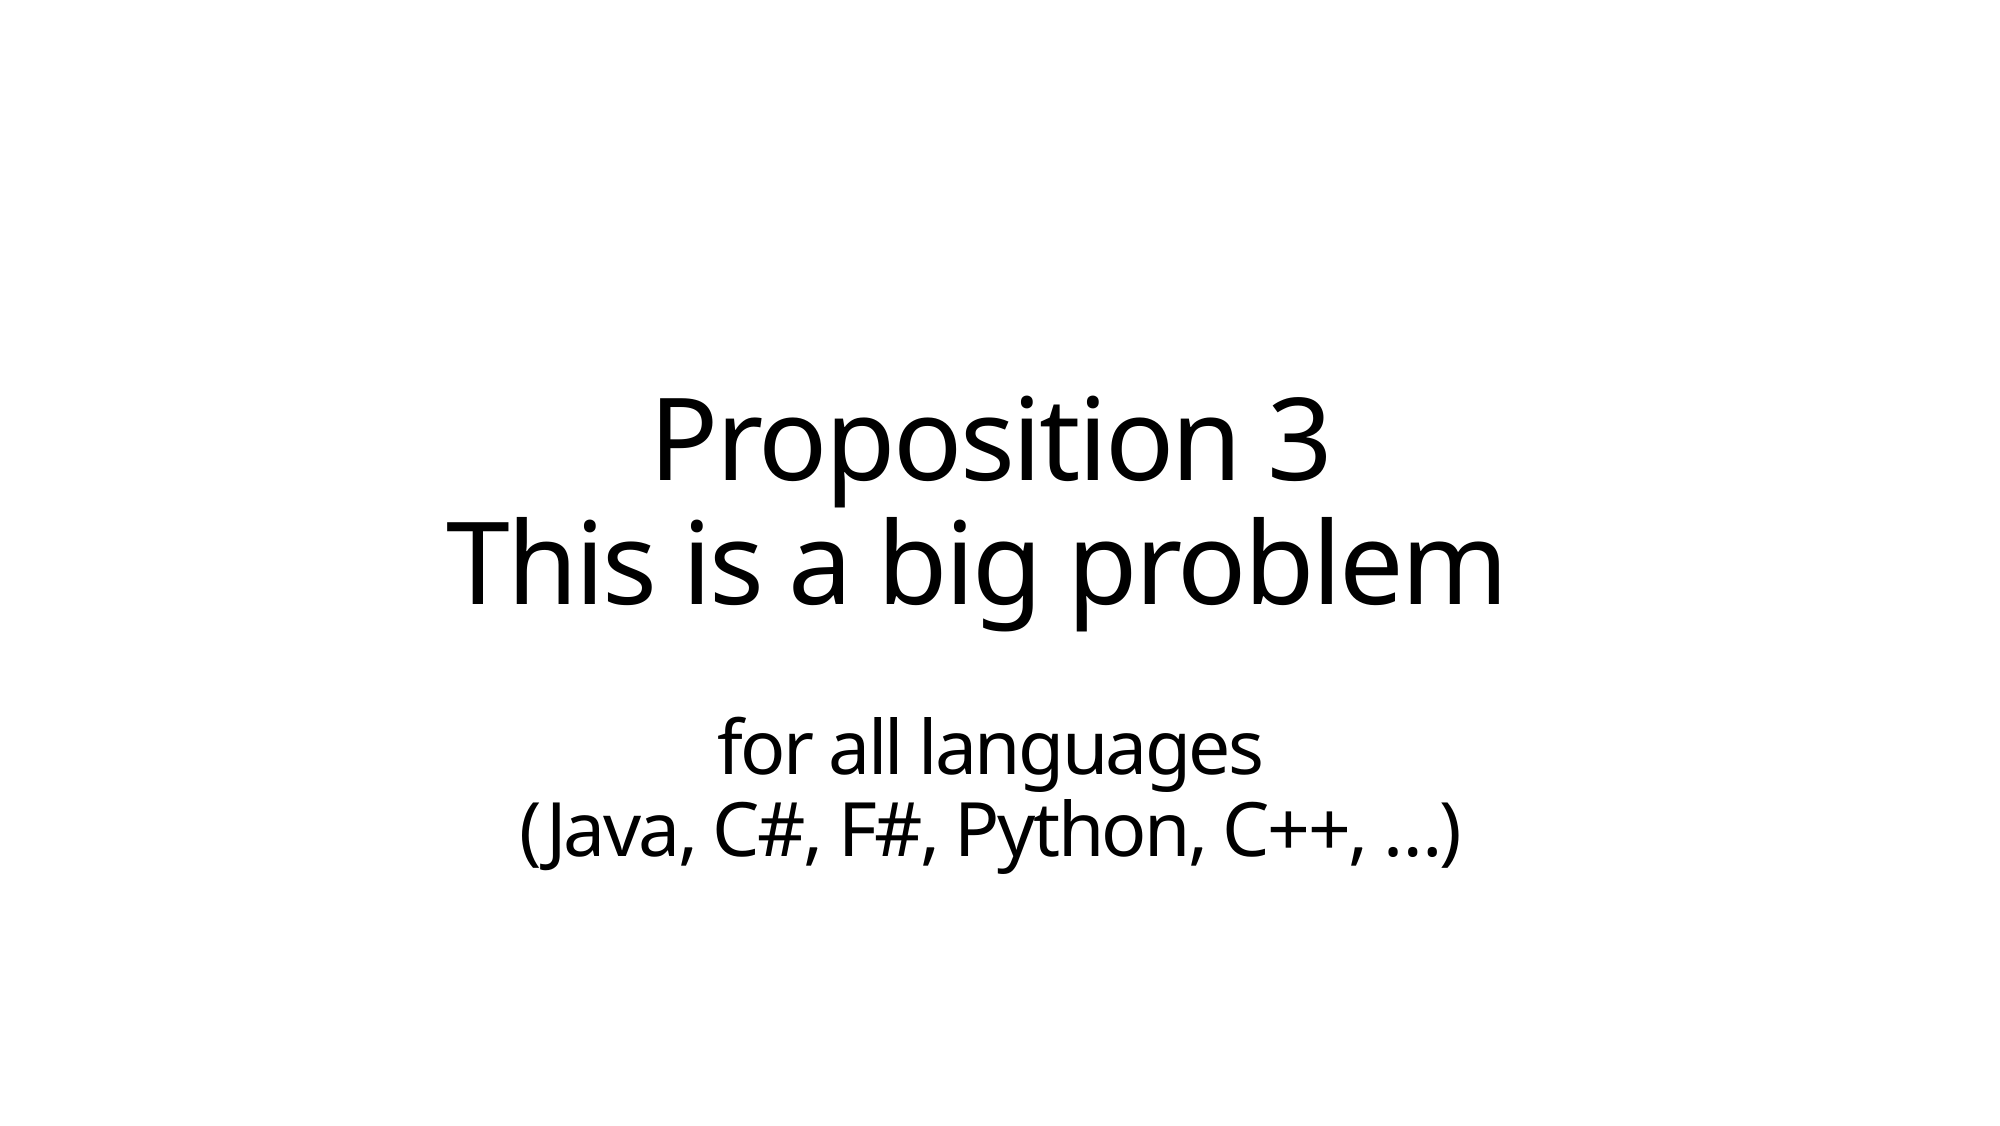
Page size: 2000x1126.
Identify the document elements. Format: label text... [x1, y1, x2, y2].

title Proposition 3 This is a big problem for all languages (Java, C#, F#, Python, C++, …) [74, 381, 1908, 878]
